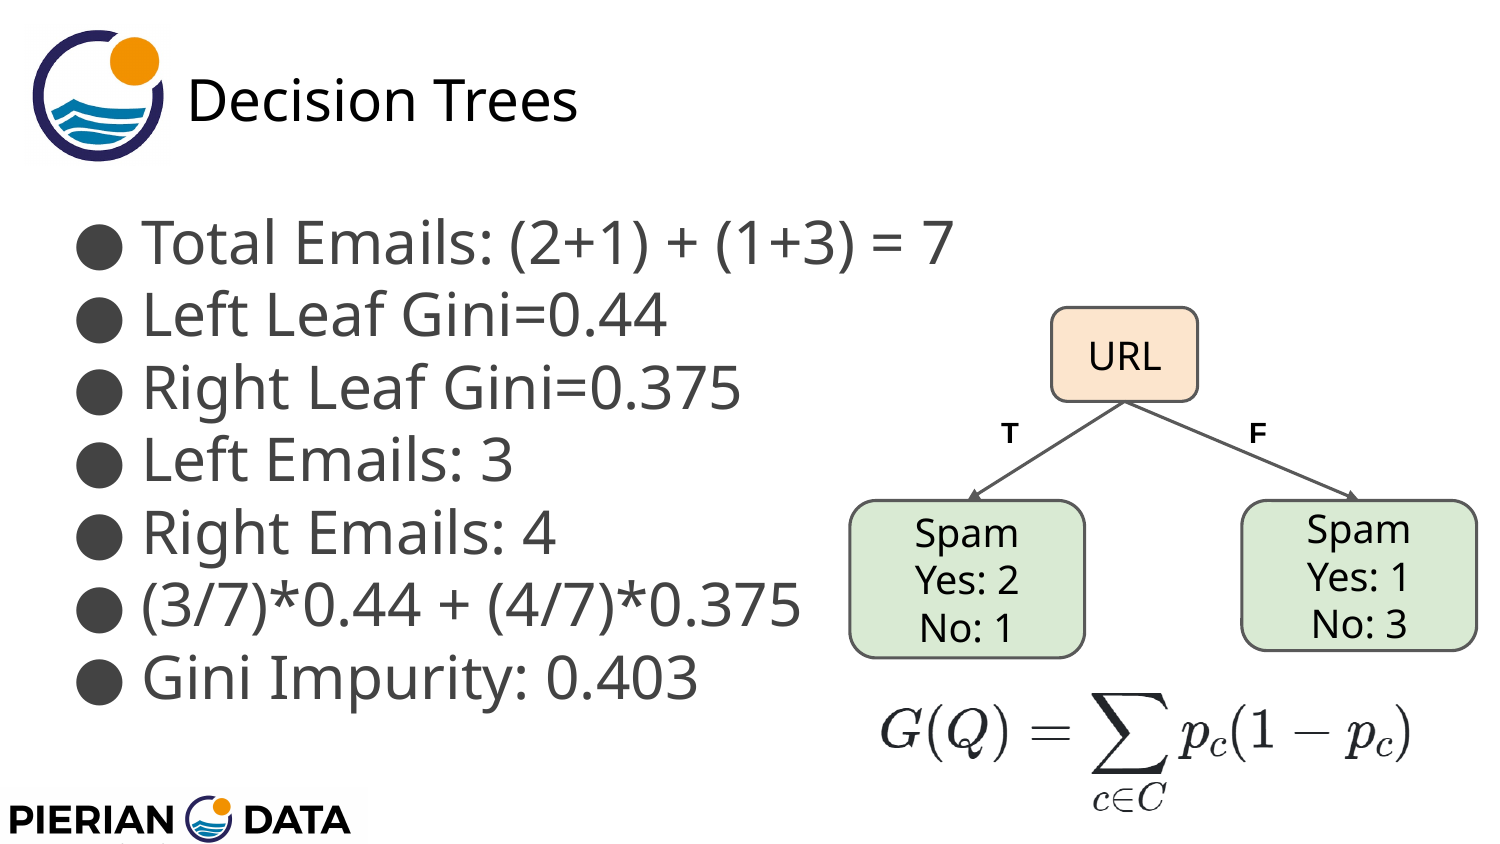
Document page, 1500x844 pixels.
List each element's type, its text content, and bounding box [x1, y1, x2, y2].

title Decision Trees [176, 48, 1449, 143]
picture [24, 24, 172, 167]
list Total Emails: (2+1) + (1+3) = 7 Left Leaf Gini=0.44 Right Leaf Gini=0.375 Left Emails: 3 Right Emails: 4 (3/7)*0.44 + (4/7)*0.375 Gini Impurity: 0.403 [51, 189, 1476, 289]
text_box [967, 401, 1122, 501]
text_box URL [1051, 307, 1198, 399]
text_box Spam Yes: 1 No: 3 [1241, 500, 1477, 651]
picture [0, 787, 368, 844]
picture [868, 665, 1427, 836]
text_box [1124, 401, 1360, 501]
text_box Spam Yes: 2 No: 1 [849, 500, 1085, 658]
